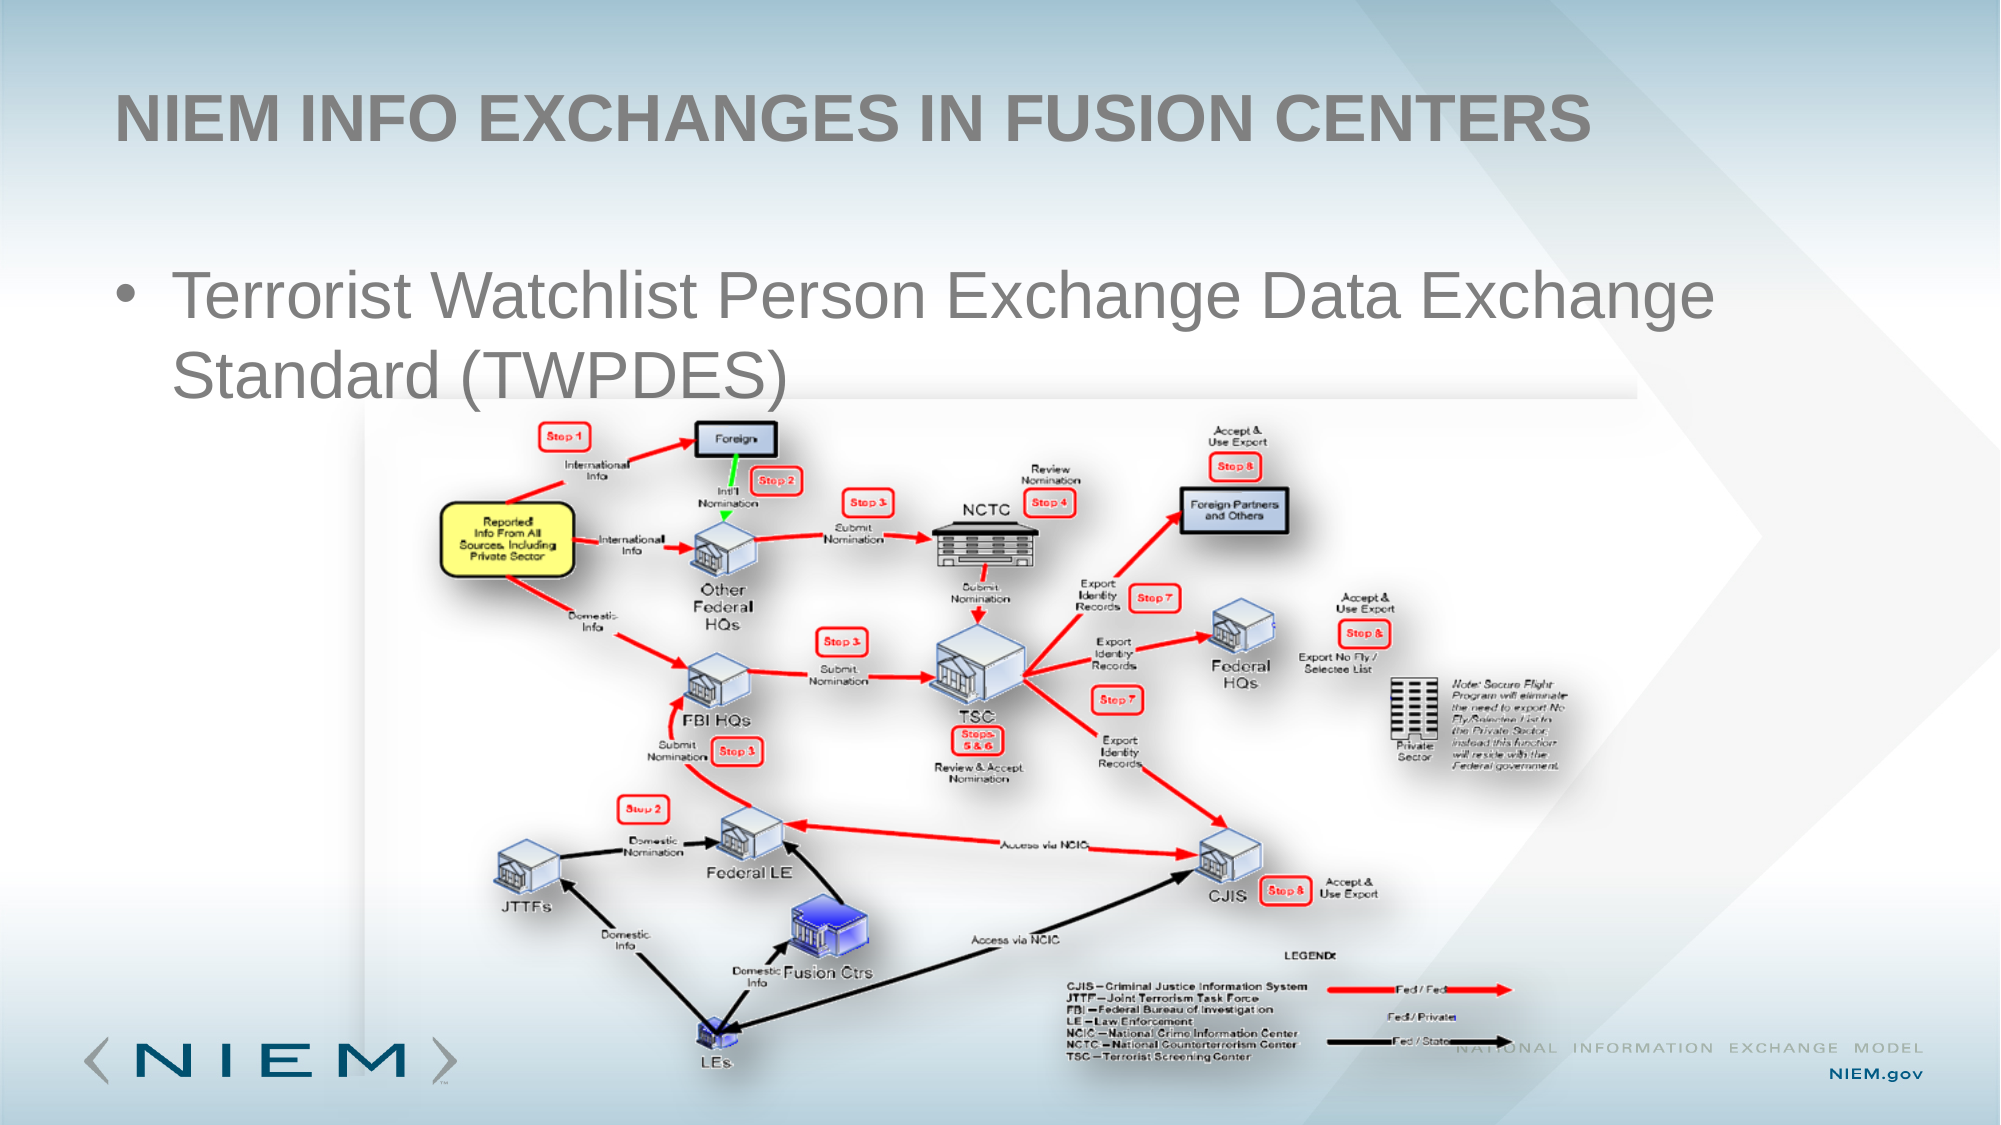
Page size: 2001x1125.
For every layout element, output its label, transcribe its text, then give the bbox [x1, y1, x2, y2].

title NIEM Info Exchanges in Fusion Centers [99, 82, 1900, 216]
list Terrorist Watchlist Person Exchange Data Exchange Standard (TWPDES) [99, 244, 1900, 1005]
picture [0, 0, 2000, 1125]
